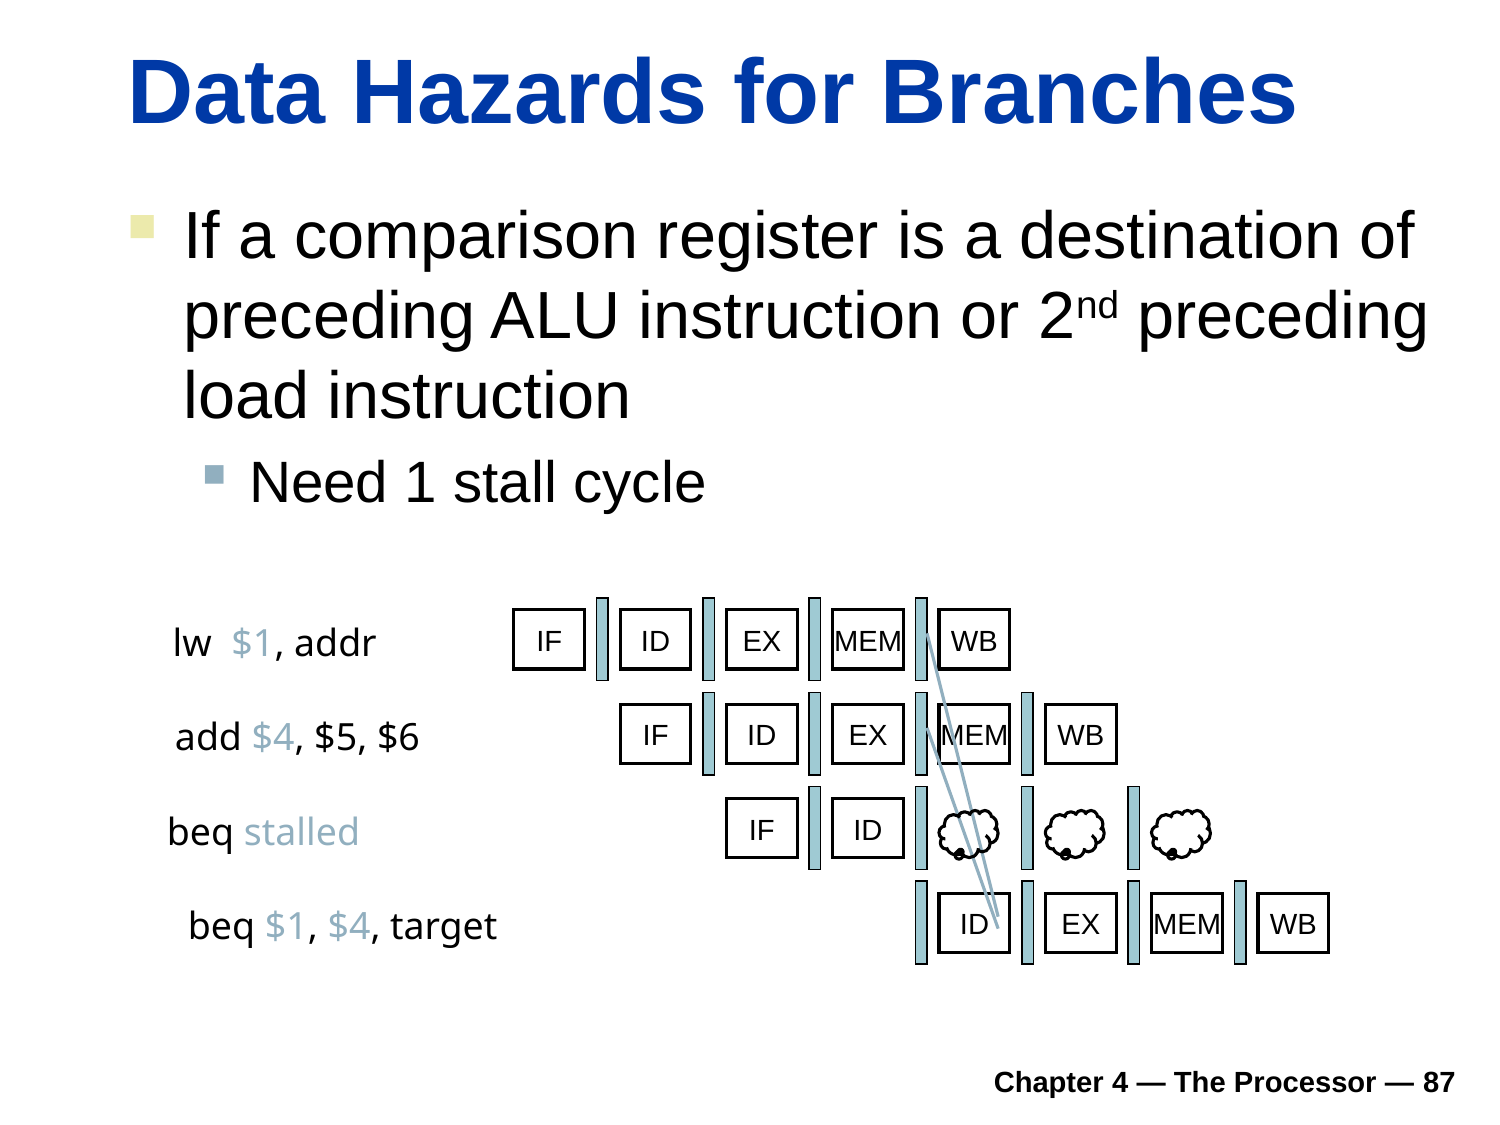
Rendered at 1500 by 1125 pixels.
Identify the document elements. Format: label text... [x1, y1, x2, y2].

text_box lw $1, addr [158, 611, 392, 671]
text_box [1045, 810, 1105, 860]
text_box [1021, 786, 1034, 870]
title Data Hazards for Branches [112, 23, 1468, 149]
text_box [1151, 810, 1211, 860]
list If a comparison register is a destination of preceding ALU instruction or 2nd preceding load instruction Need 1 stall cycle [112, 184, 1469, 576]
text_box IF [726, 798, 798, 858]
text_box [619, 692, 1117, 776]
text_box MEM [1151, 893, 1223, 953]
text_box [938, 810, 999, 860]
text_box [1021, 881, 1034, 964]
text_box ID [832, 798, 904, 858]
text_box beq $1, $4, target [173, 894, 513, 955]
text_box add $4, $5, $6 [160, 705, 436, 766]
text_box [915, 786, 927, 870]
text_box [1128, 881, 1140, 964]
text_box [1234, 881, 1246, 964]
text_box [513, 597, 1011, 681]
text_box EX [1045, 893, 1117, 953]
text_box ID [939, 893, 1010, 953]
text_box beq stalled [152, 800, 376, 860]
footer Chapter 4 — The Processor — 87 [277, 1046, 1471, 1106]
text_box [809, 786, 821, 870]
text_box [915, 881, 928, 964]
text_box [1127, 786, 1140, 870]
text_box WB [1258, 893, 1329, 953]
